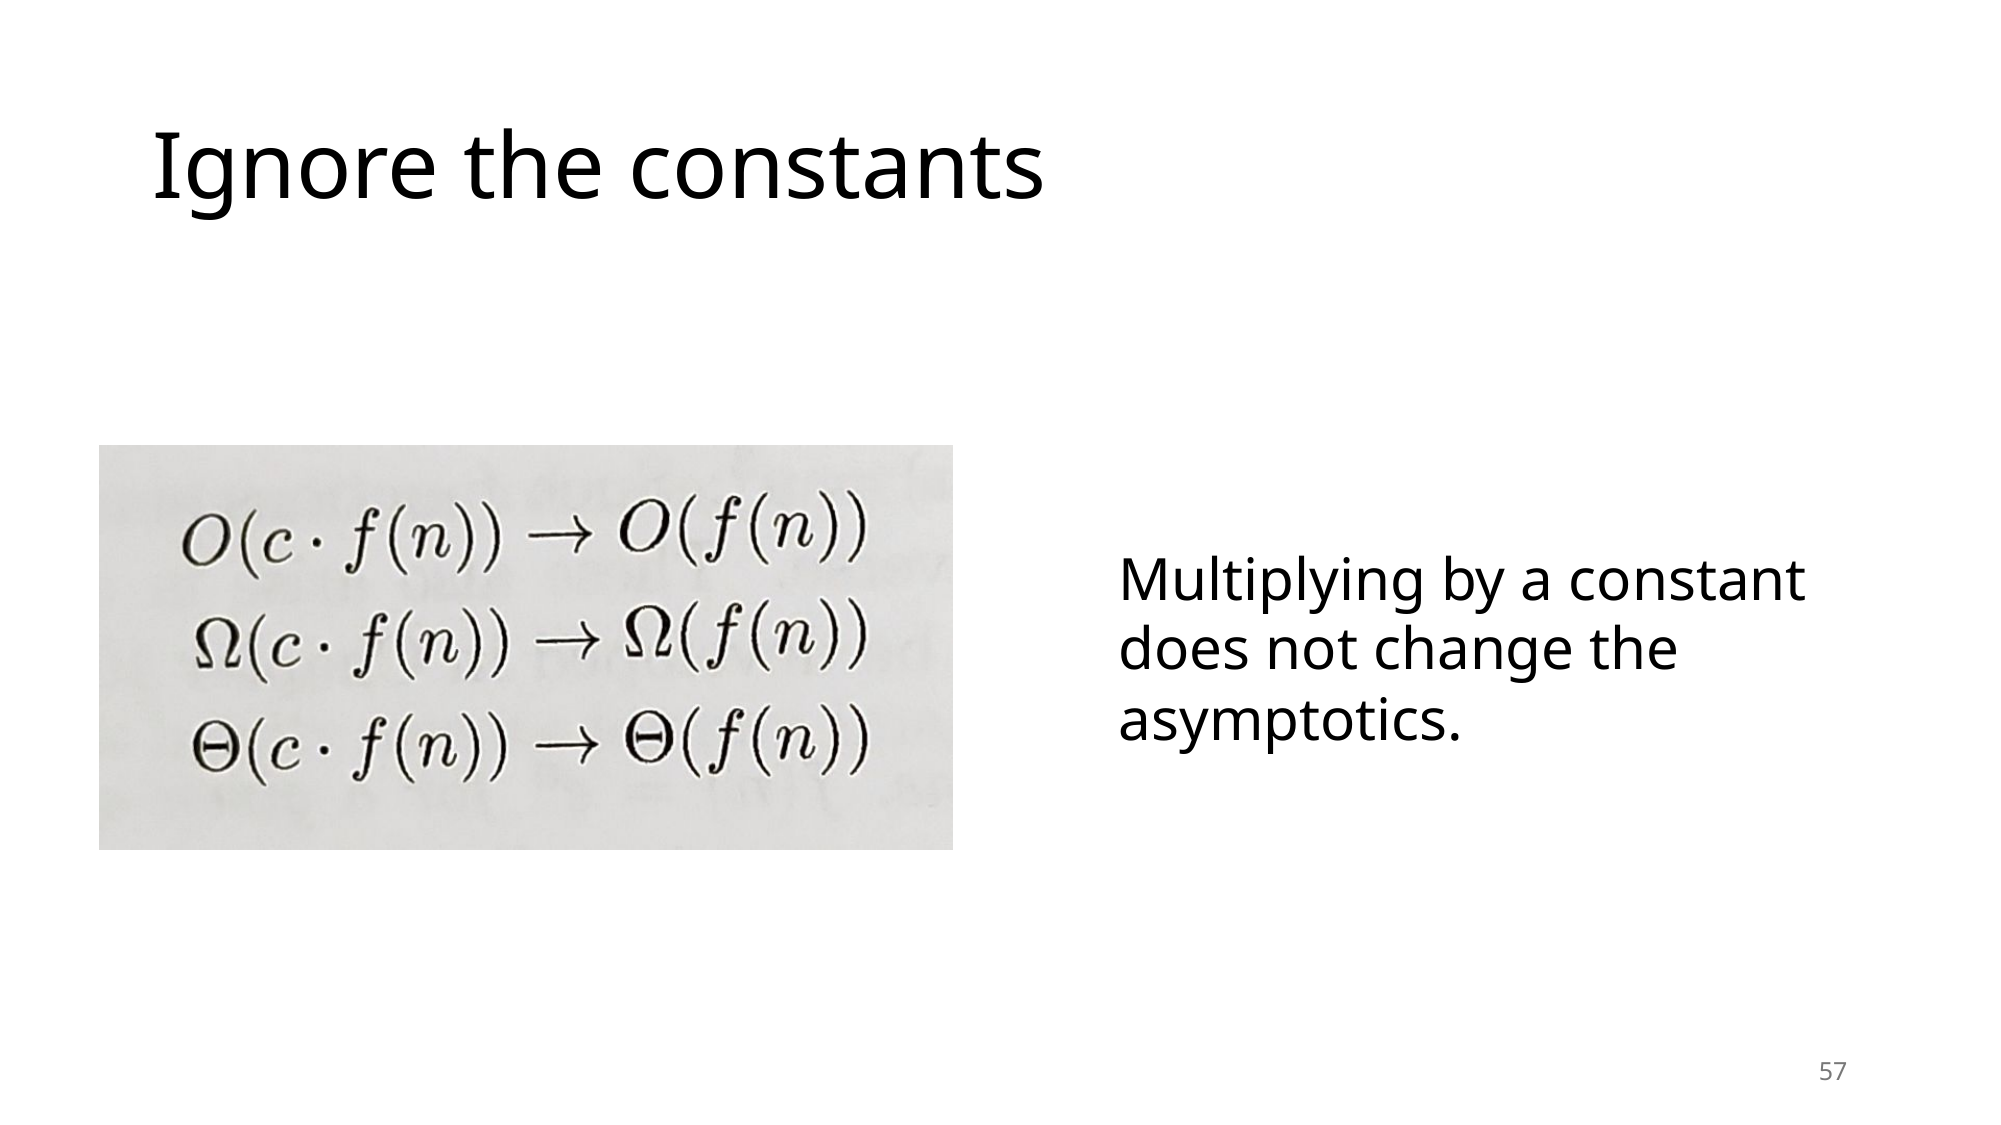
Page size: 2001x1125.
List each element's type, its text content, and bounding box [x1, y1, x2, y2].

text_box Multiplying by a constant does not change the asymptotics. [1104, 534, 1885, 759]
slide_number 57 [1412, 1042, 1863, 1103]
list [99, 445, 953, 851]
title Ignore the constants [137, 59, 1863, 278]
